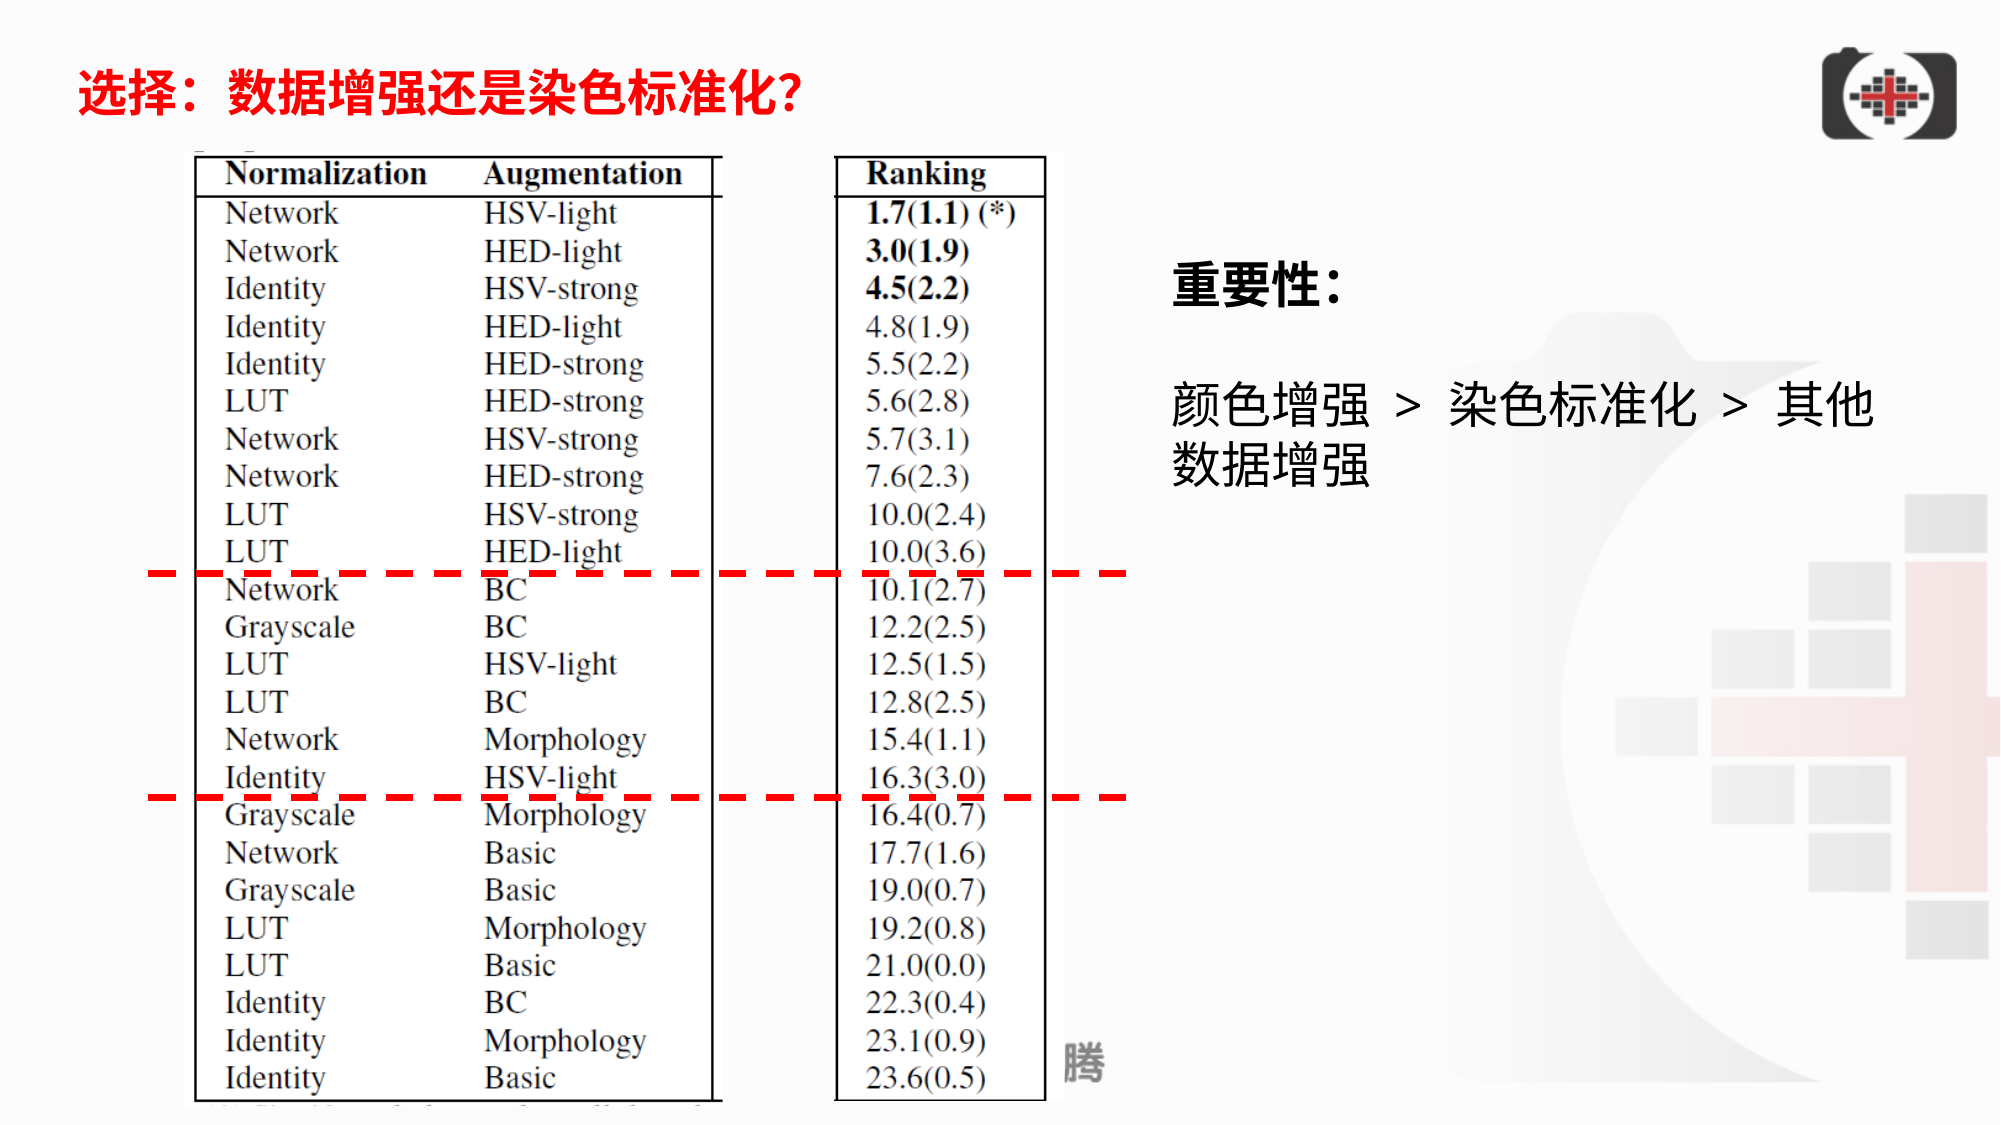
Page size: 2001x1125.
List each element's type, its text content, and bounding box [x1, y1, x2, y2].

text_box 选择：数据增强还是染色标准化？ [62, 54, 1044, 130]
text_box 重要性： 颜色增强 > 染色标准化 > 其他数据增强 [1156, 246, 1920, 562]
picture [0, 0, 2001, 1125]
